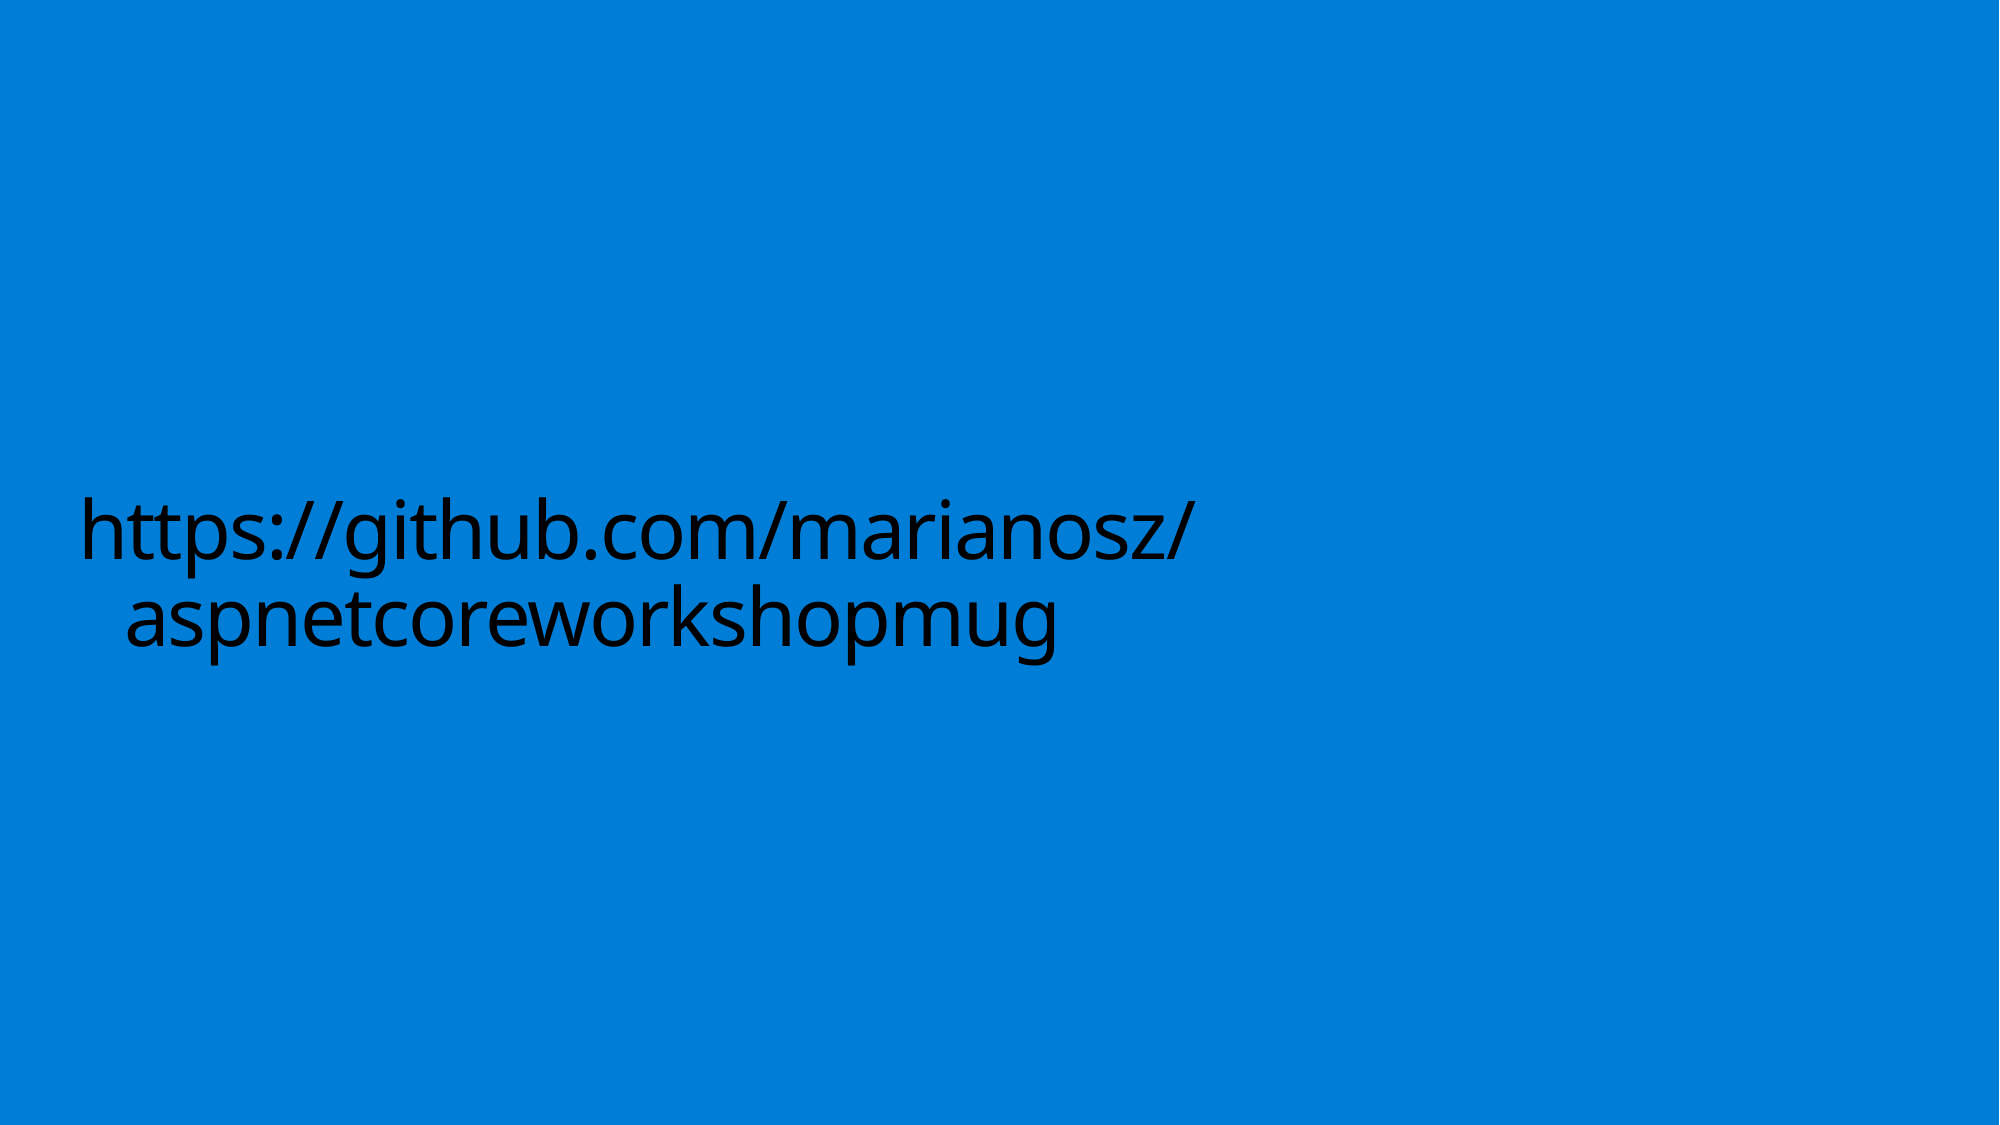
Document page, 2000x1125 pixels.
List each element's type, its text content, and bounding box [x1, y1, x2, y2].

title https://github.com/marianosz/aspnetcoreworkshopmug [54, 473, 1932, 622]
